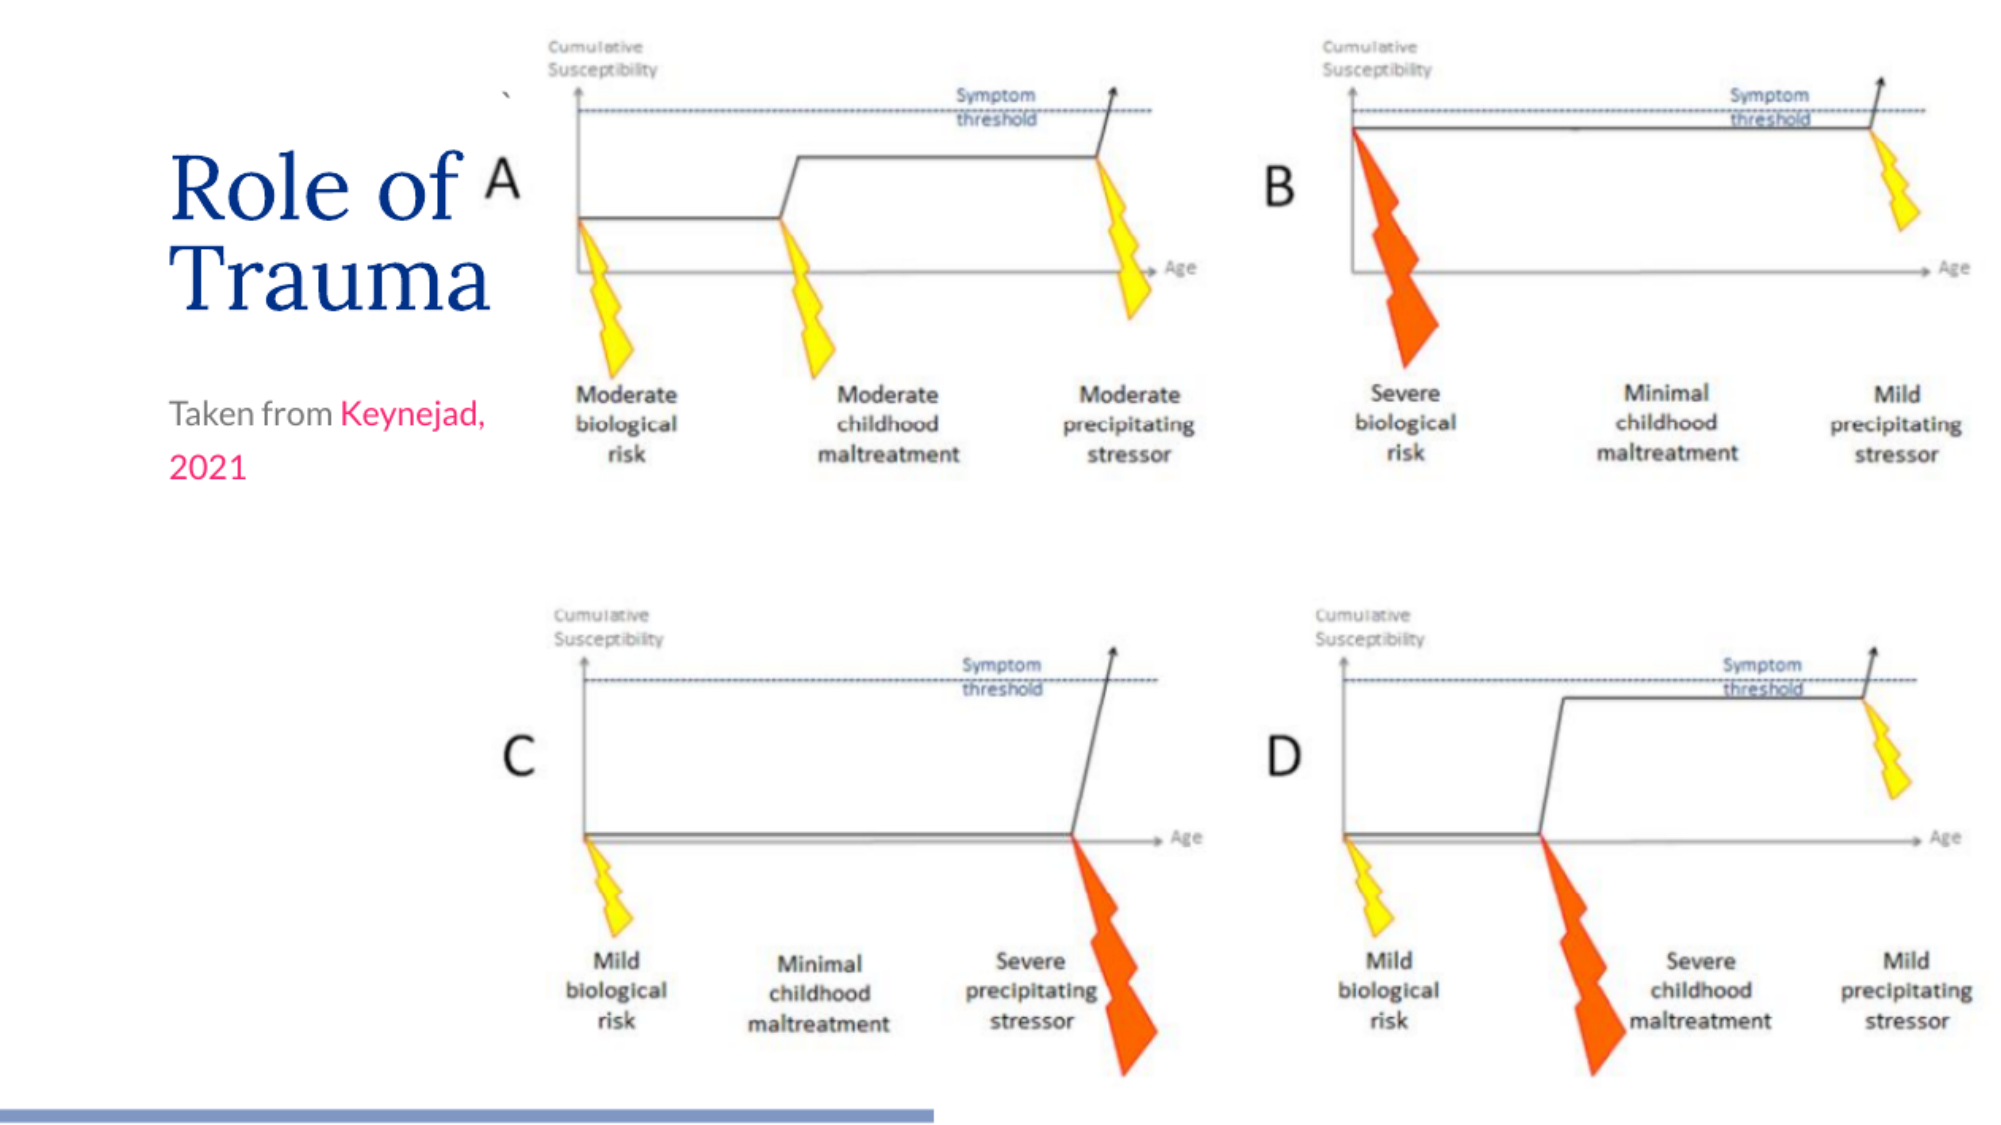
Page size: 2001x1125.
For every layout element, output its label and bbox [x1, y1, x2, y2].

list [0, 0, 2000, 1125]
